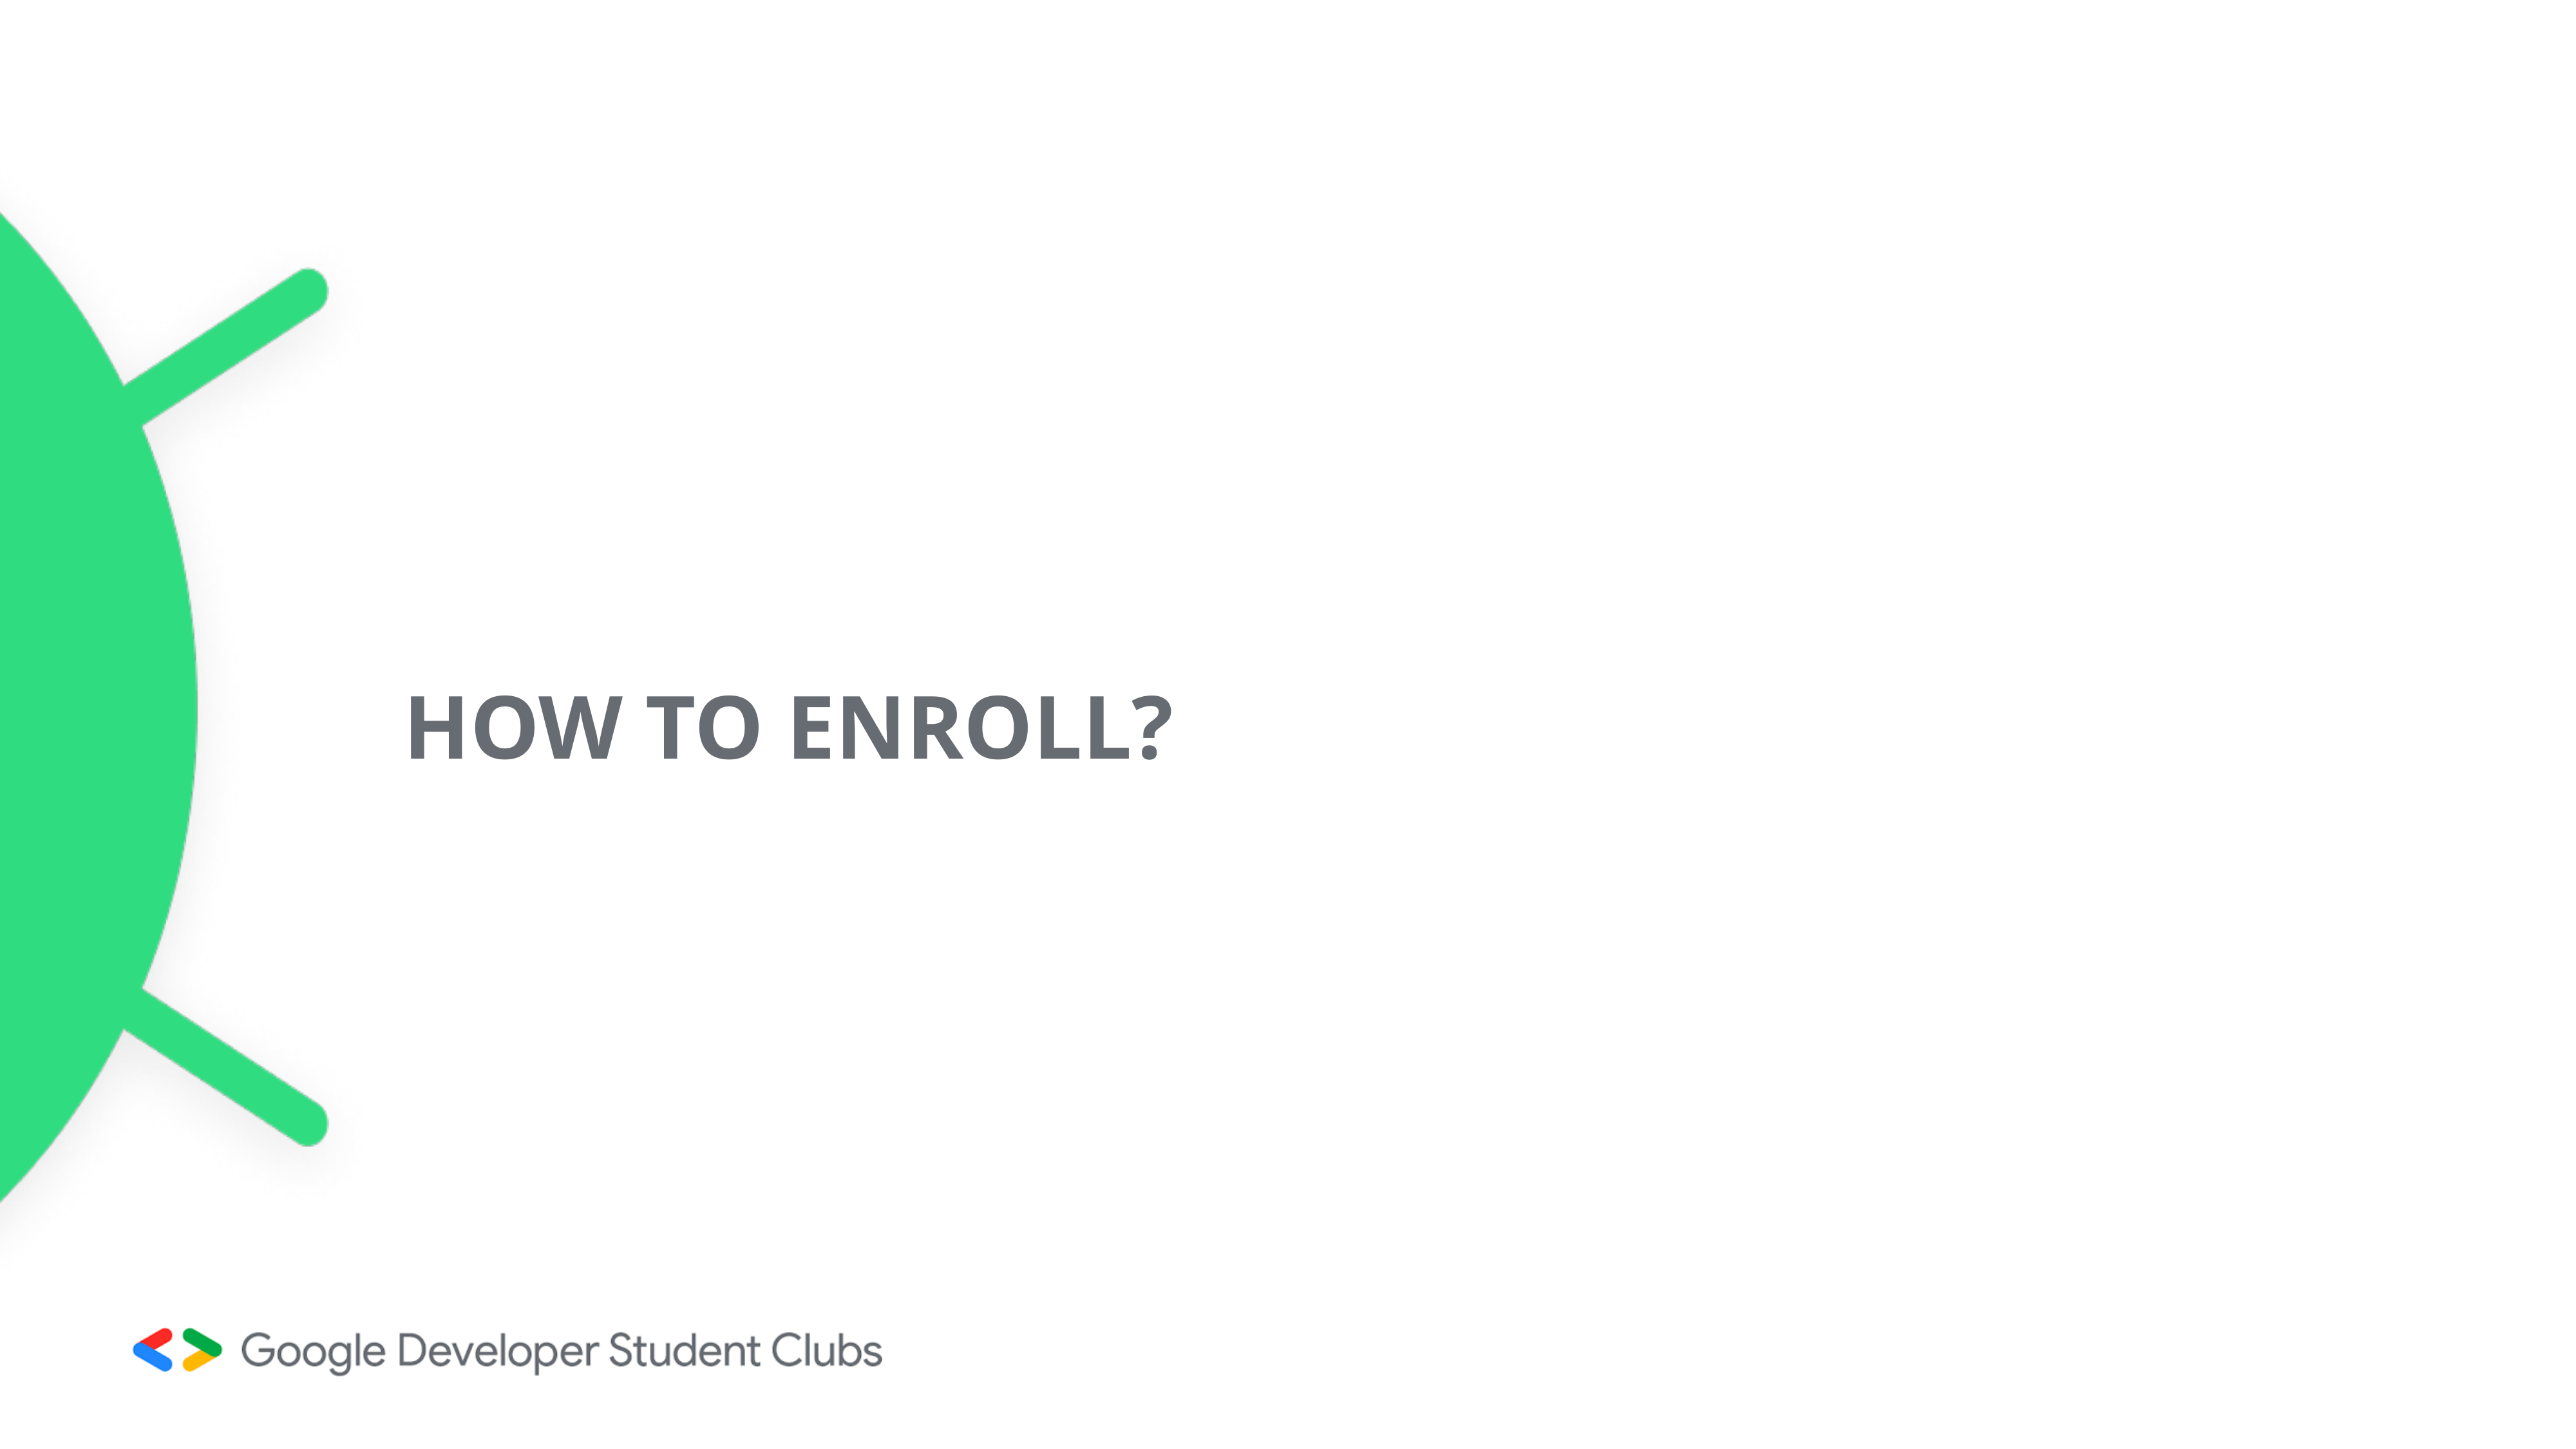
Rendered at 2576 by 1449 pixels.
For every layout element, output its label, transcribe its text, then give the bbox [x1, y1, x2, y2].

text_box HOW TO ENROLL? [723, 661, 2412, 786]
picture [0, 0, 2576, 1449]
